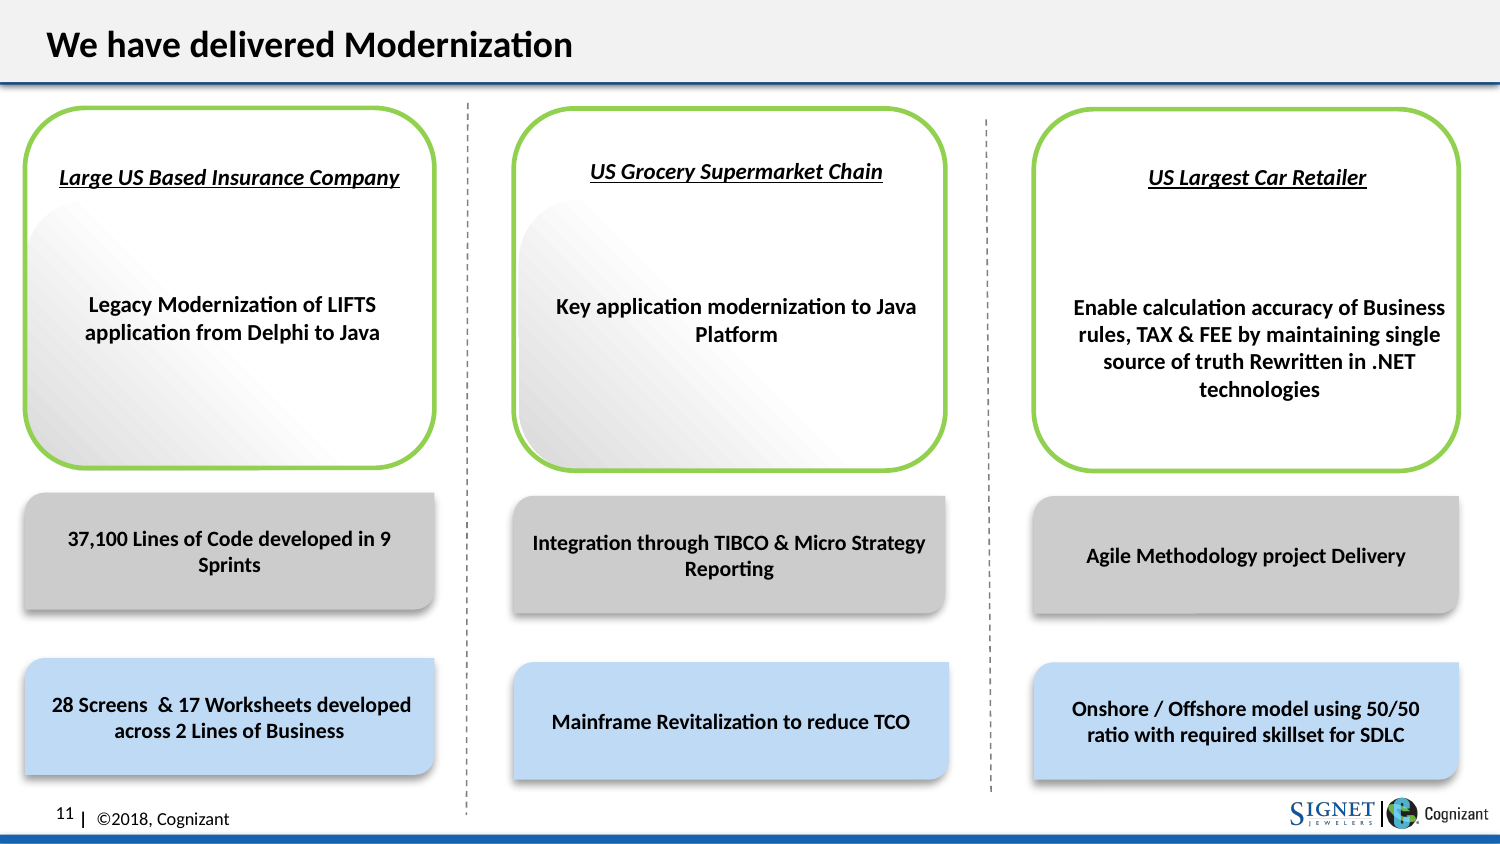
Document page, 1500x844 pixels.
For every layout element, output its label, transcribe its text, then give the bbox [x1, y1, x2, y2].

text_box 28 Screens & 17 Worksheets developed across 2 Lines of Business [24, 657, 435, 775]
text_box [31, 433, 430, 471]
picture [1288, 800, 1377, 829]
text_box [1033, 109, 1459, 472]
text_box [985, 119, 992, 796]
text_box Large US Based Insurance Company [57, 157, 403, 282]
text_box US Grocery Supermarket Chain [564, 152, 910, 277]
text_box [903, 241, 950, 469]
text_box Legacy Modernization of LIFTS application from Delphi to Java [60, 285, 406, 410]
picture [1379, 792, 1495, 832]
text_box Agile Methodology project Delivery [1033, 496, 1459, 614]
text_box [513, 108, 946, 471]
text_box Integration through TIBCO & Micro Strategy Reporting [513, 495, 946, 614]
text_box US Largest Car Retailer [1085, 158, 1431, 283]
text_box Mainframe Revitalization to reduce TCO [513, 662, 950, 780]
title We have delivered Modernization [24, 8, 1365, 76]
text_box [24, 107, 435, 468]
text_box Enable calculation accuracy of Business rules, TAX & FEE by maintaining single source of truth Rewritten in .NET technologies [1064, 287, 1456, 413]
text_box 37,100 Lines of Code developed in 9 Sprints [24, 492, 435, 610]
text_box Onshore / Offshore model using 50/50 ratio with required skillset for SDLC [1033, 662, 1459, 780]
